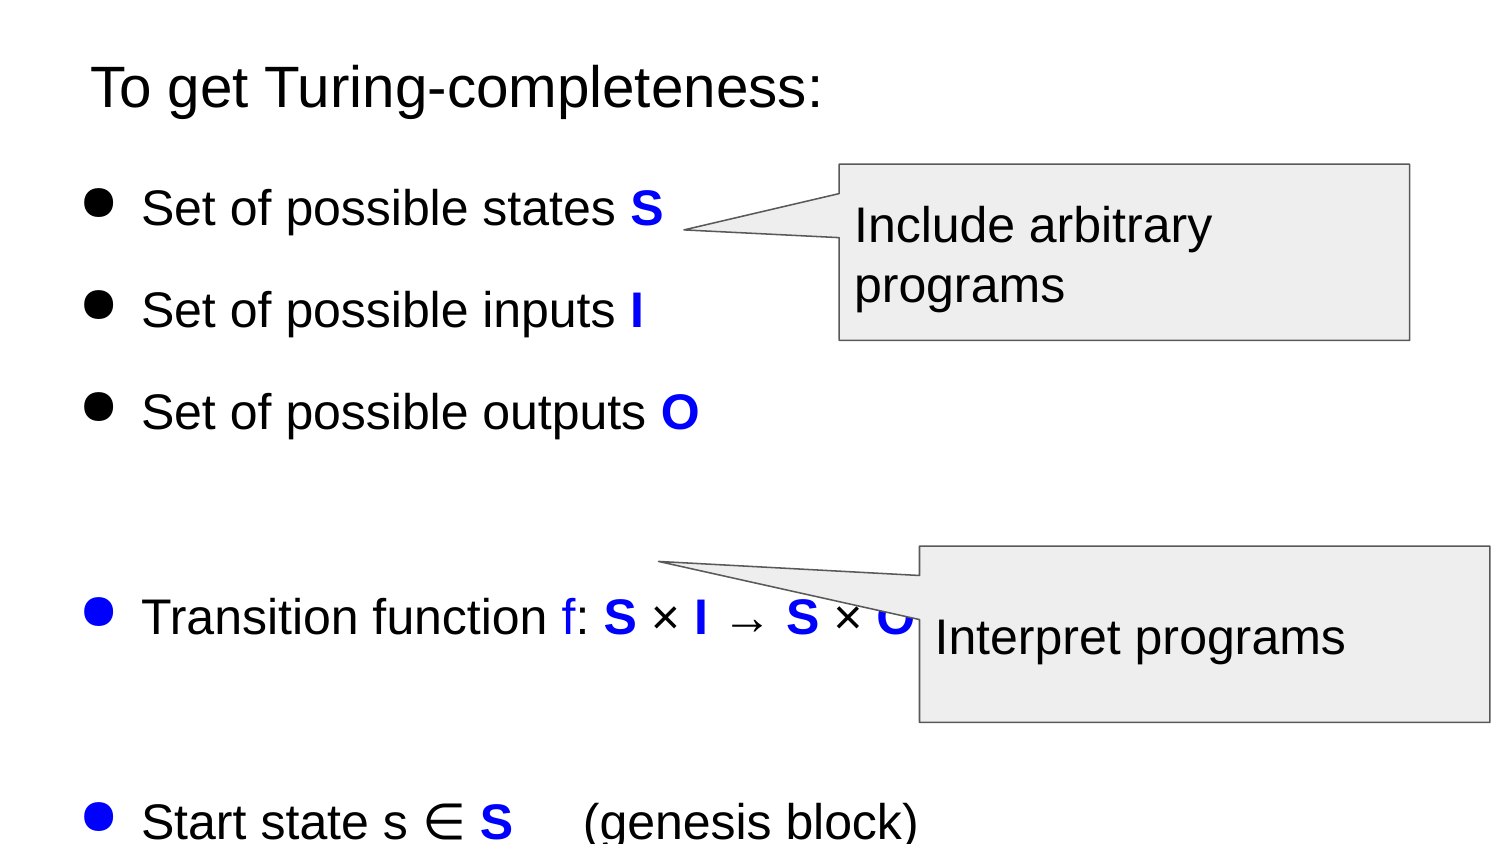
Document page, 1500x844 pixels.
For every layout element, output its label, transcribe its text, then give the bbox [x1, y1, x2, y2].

text_box Interpret programs [658, 546, 1490, 723]
title To get Turing-completeness: [75, 33, 1500, 175]
list Set of possible states S Set of possible inputs I Set of possible outputs O Transition function f: S × I → S × O Start state s ∈ S (genesis block) [51, 151, 1449, 712]
text_box Include arbitrary programs [683, 164, 1410, 341]
